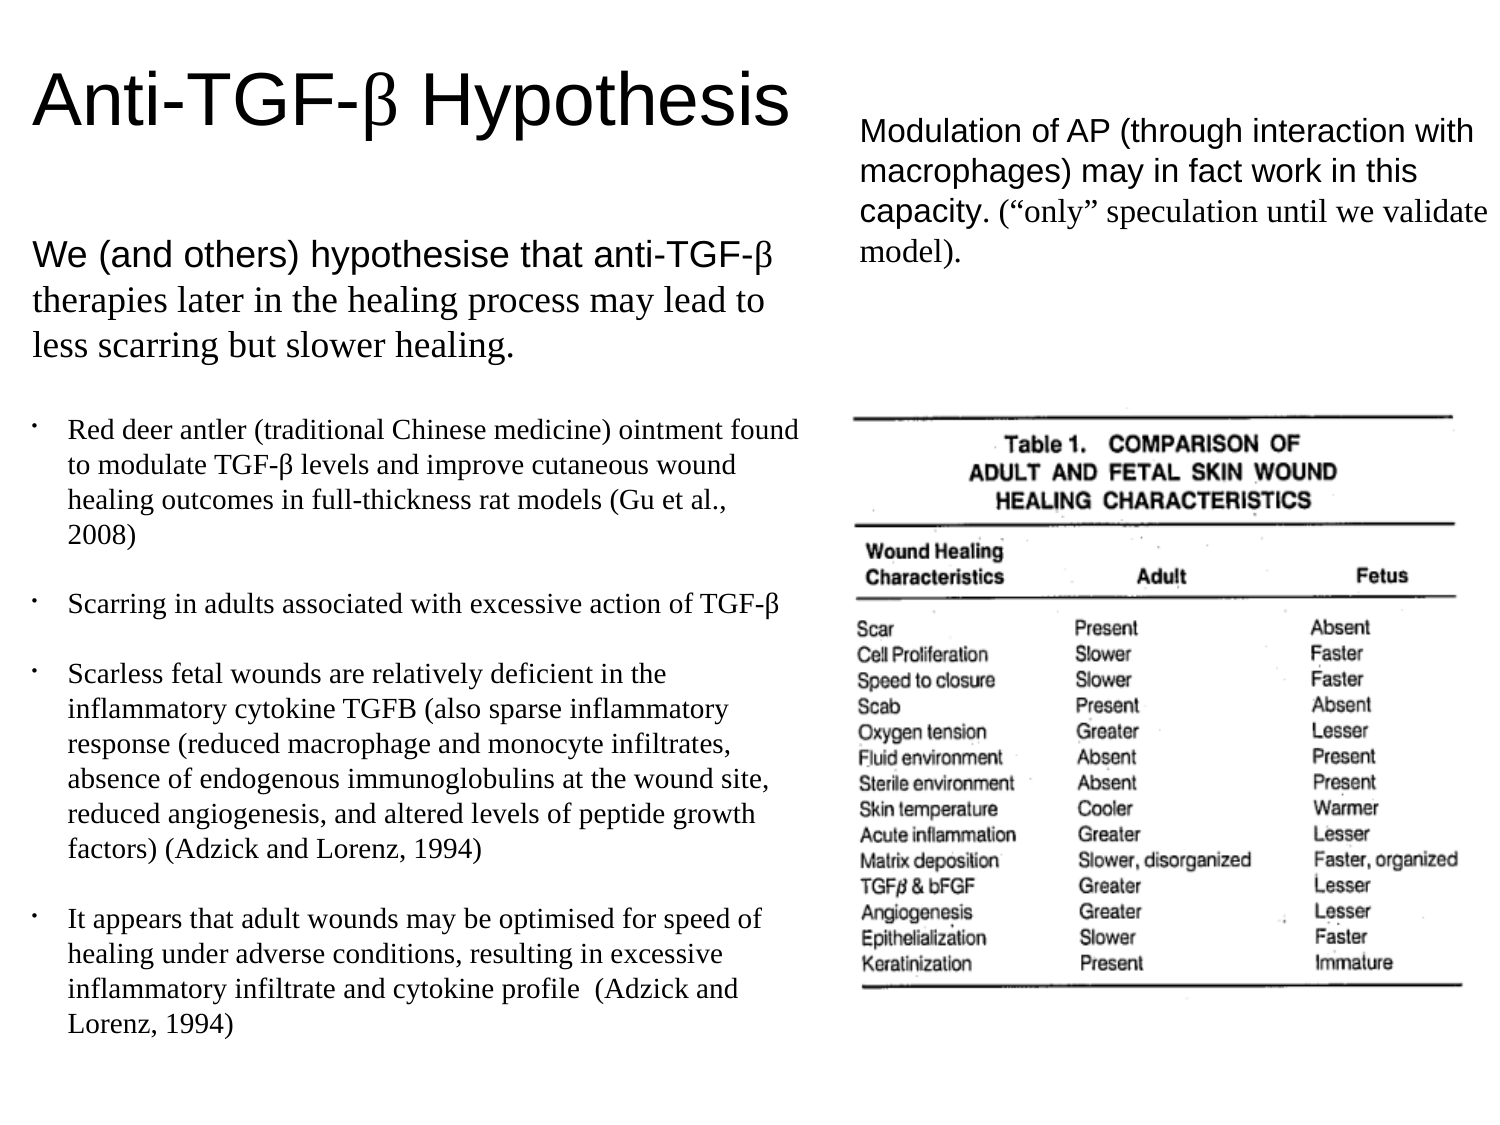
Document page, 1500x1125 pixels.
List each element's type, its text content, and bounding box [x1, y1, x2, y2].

picture [844, 406, 1470, 1005]
text_box Modulation of AP (through interaction with macrophages) may in fact work in this capacity. (“only” speculation until we validate model). [844, 101, 1500, 243]
text_box Anti-TGF-β Hypothesis We (and others) hypothesise that anti-TGF-β therapies later in the healing process may lead to less scarring but slower healing. Red deer antler (traditional Chinese medicine) ointment found to modulate TGF-β levels and improve cutaneous wound healing outcomes in full-thickness rat models (Gu et al., 2008) Scarring in adults associated with excessive action of TGF-β Scarless fetal wounds are relatively deficient in the inflammatory cytokine TGFB (also sparse inflammatory response (reduced macrophage and monocyte infiltrates, absence of endogenous immunoglobulins at the wound site, reduced angiogenesis, and altered levels of peptide growth factors) (Adzick and Lorenz, 1994) It appears that adult wounds may be optimised for speed of healing under adverse conditions, resulting in excessive inflammatory infiltrate and cytokine profile (Adzick and Lorenz, 1994) [17, 42, 817, 1058]
